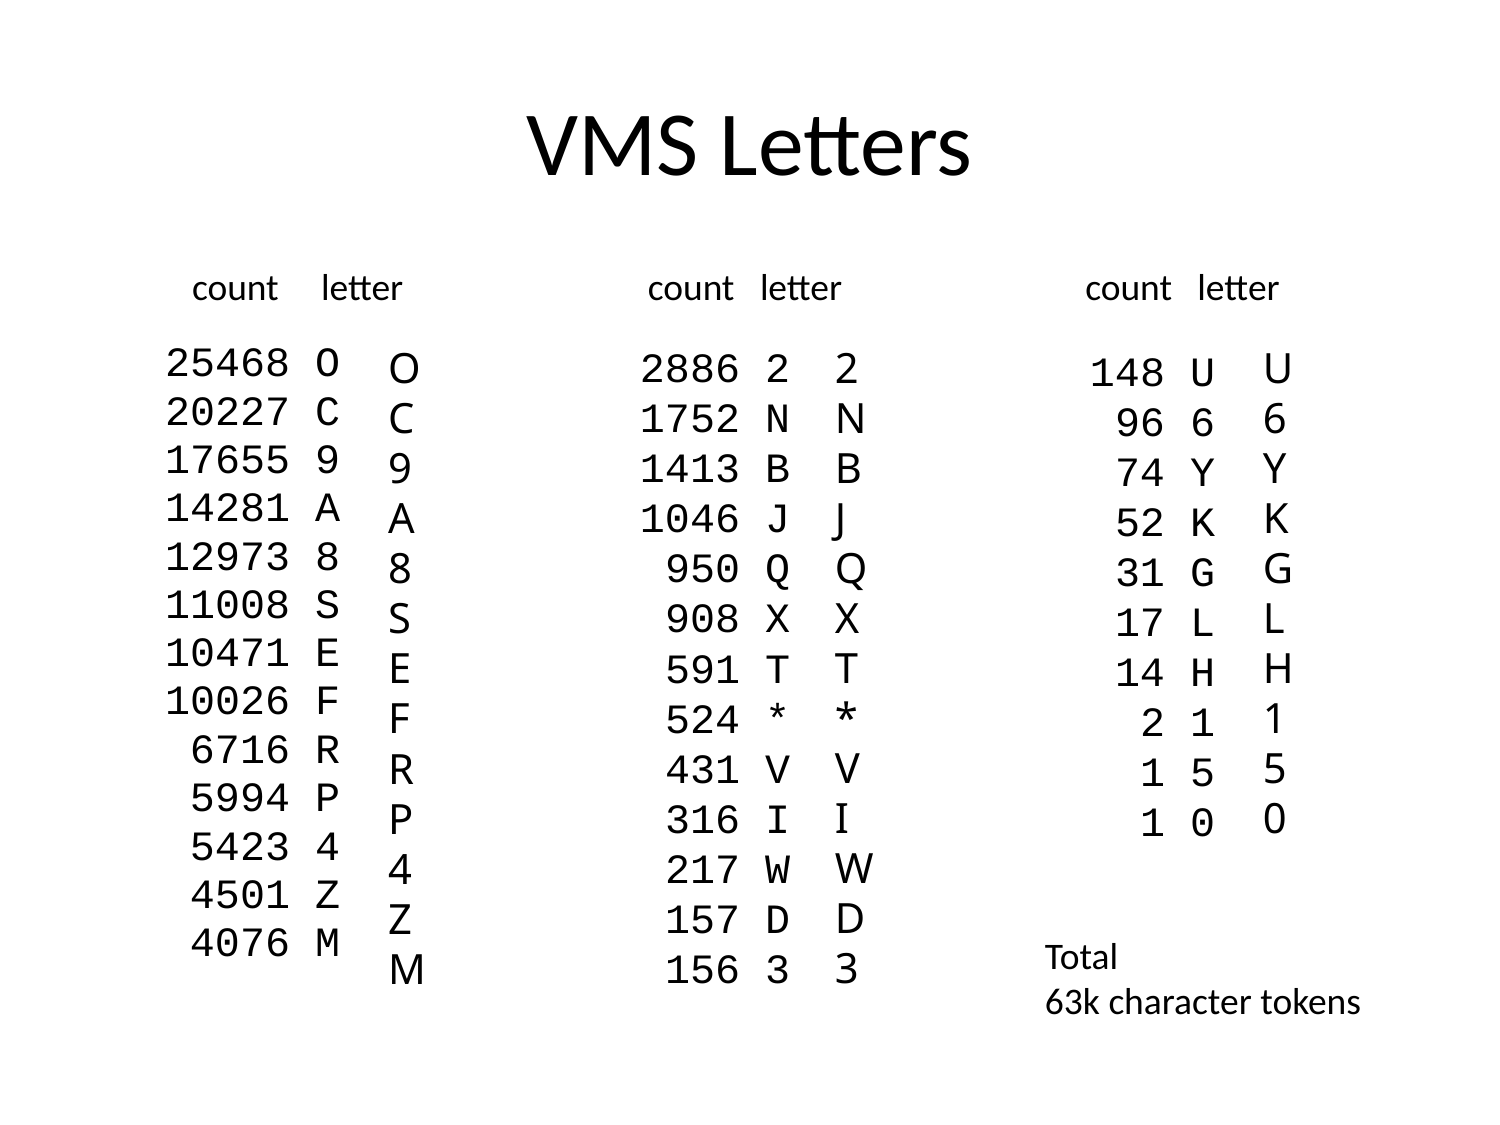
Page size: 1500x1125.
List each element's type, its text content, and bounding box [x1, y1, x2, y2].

text_box U 6 Y K G L H 1 5 0 [1248, 334, 1309, 924]
list 25468 O 20227 C 17655 9 14281 A 12973 8 11008 S 10471 E 10026 F 6716 R 5994 P 5423 4 4501 Z 4076 M [99, 337, 413, 1088]
title VMS Letters [75, 45, 1425, 233]
text_box 148 U 96 6 74 Y 52 K 31 G 17 L 14 H 2 1 1 5 1 0 [975, 337, 1230, 953]
text_box count letter [1070, 255, 1295, 316]
text_box 2886 2 1752 N 1413 B 1046 J 950 Q 908 X 591 T 524 * 431 V 316 I 217 W 157 D 156 3 [550, 333, 805, 999]
text_box O C 9 A 8 S E F R P 4 Z M [373, 334, 441, 1050]
text_box count letter [177, 255, 419, 316]
text_box count letter [633, 255, 858, 316]
text_box Total 63k character tokens [1030, 924, 1377, 1030]
text_box 2 N B J Q X T * V I W D 3 [820, 334, 889, 1050]
